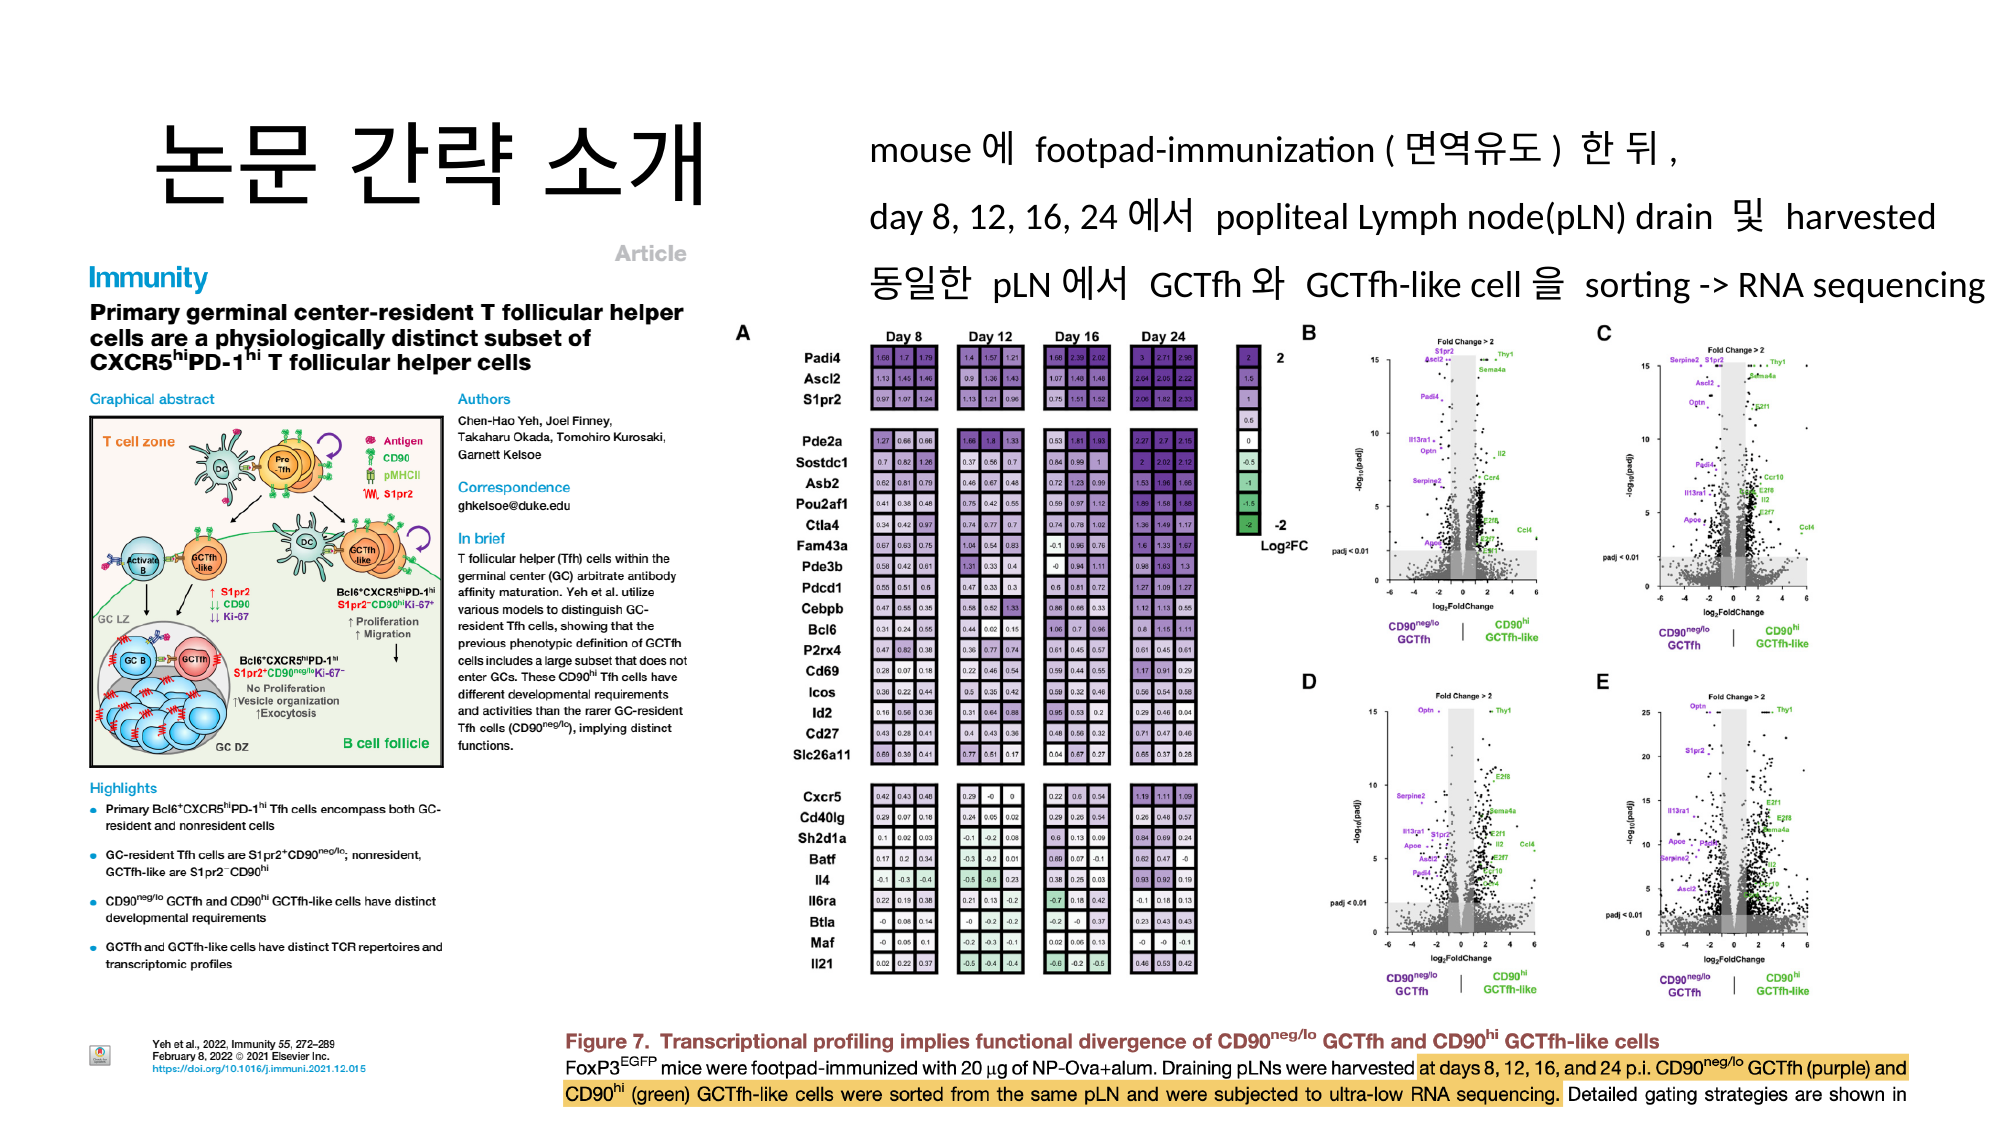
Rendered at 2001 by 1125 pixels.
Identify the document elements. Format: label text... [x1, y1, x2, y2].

text_box mouse에 footpad-immunization (면역유도) 한 뒤, day 8, 12, 16, 24에서 popliteal Lymph node(pLN) drain 및 harvested 동일한 pLN에서 GCTfh와 GCTfh-like cell을 sorting -> RNA sequencing [854, 94, 2000, 312]
picture [556, 1019, 1923, 1111]
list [25, 180, 758, 1125]
picture [715, 306, 1832, 1006]
title 논문 간략 소개 [137, 59, 1863, 278]
